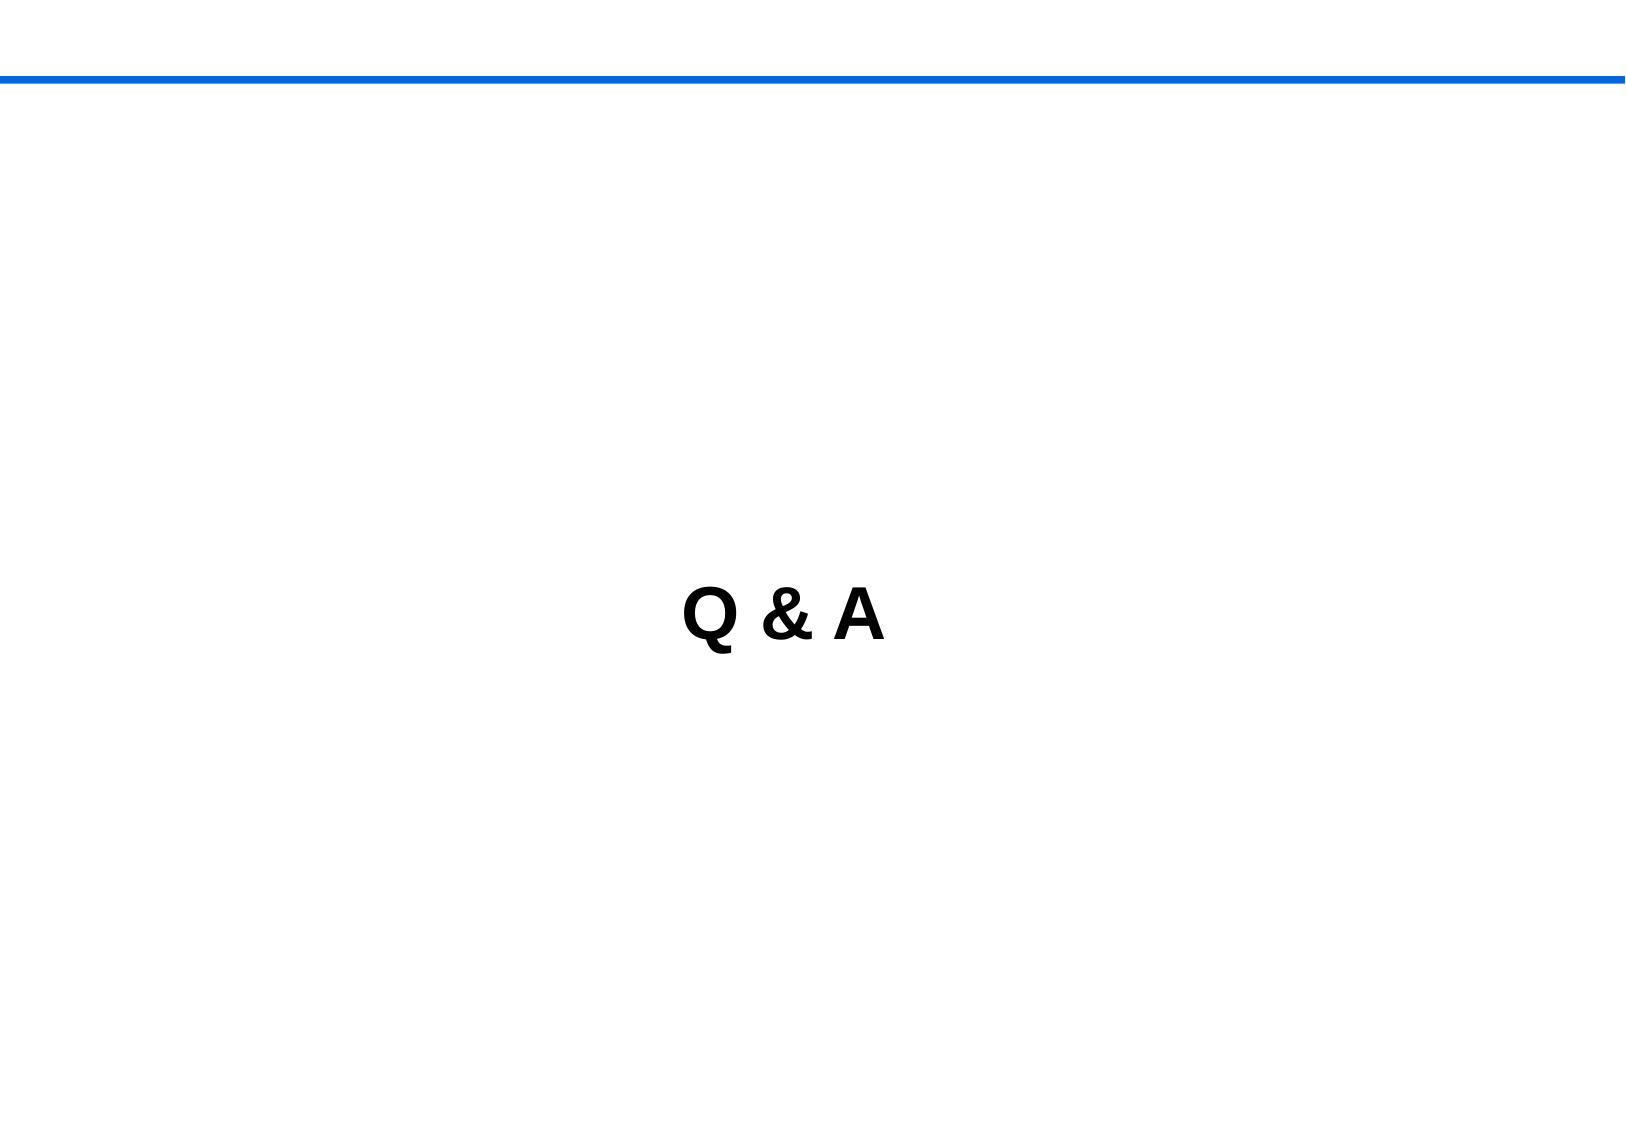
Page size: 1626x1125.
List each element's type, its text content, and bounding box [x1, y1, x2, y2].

text_box Q & A [666, 376, 1066, 740]
